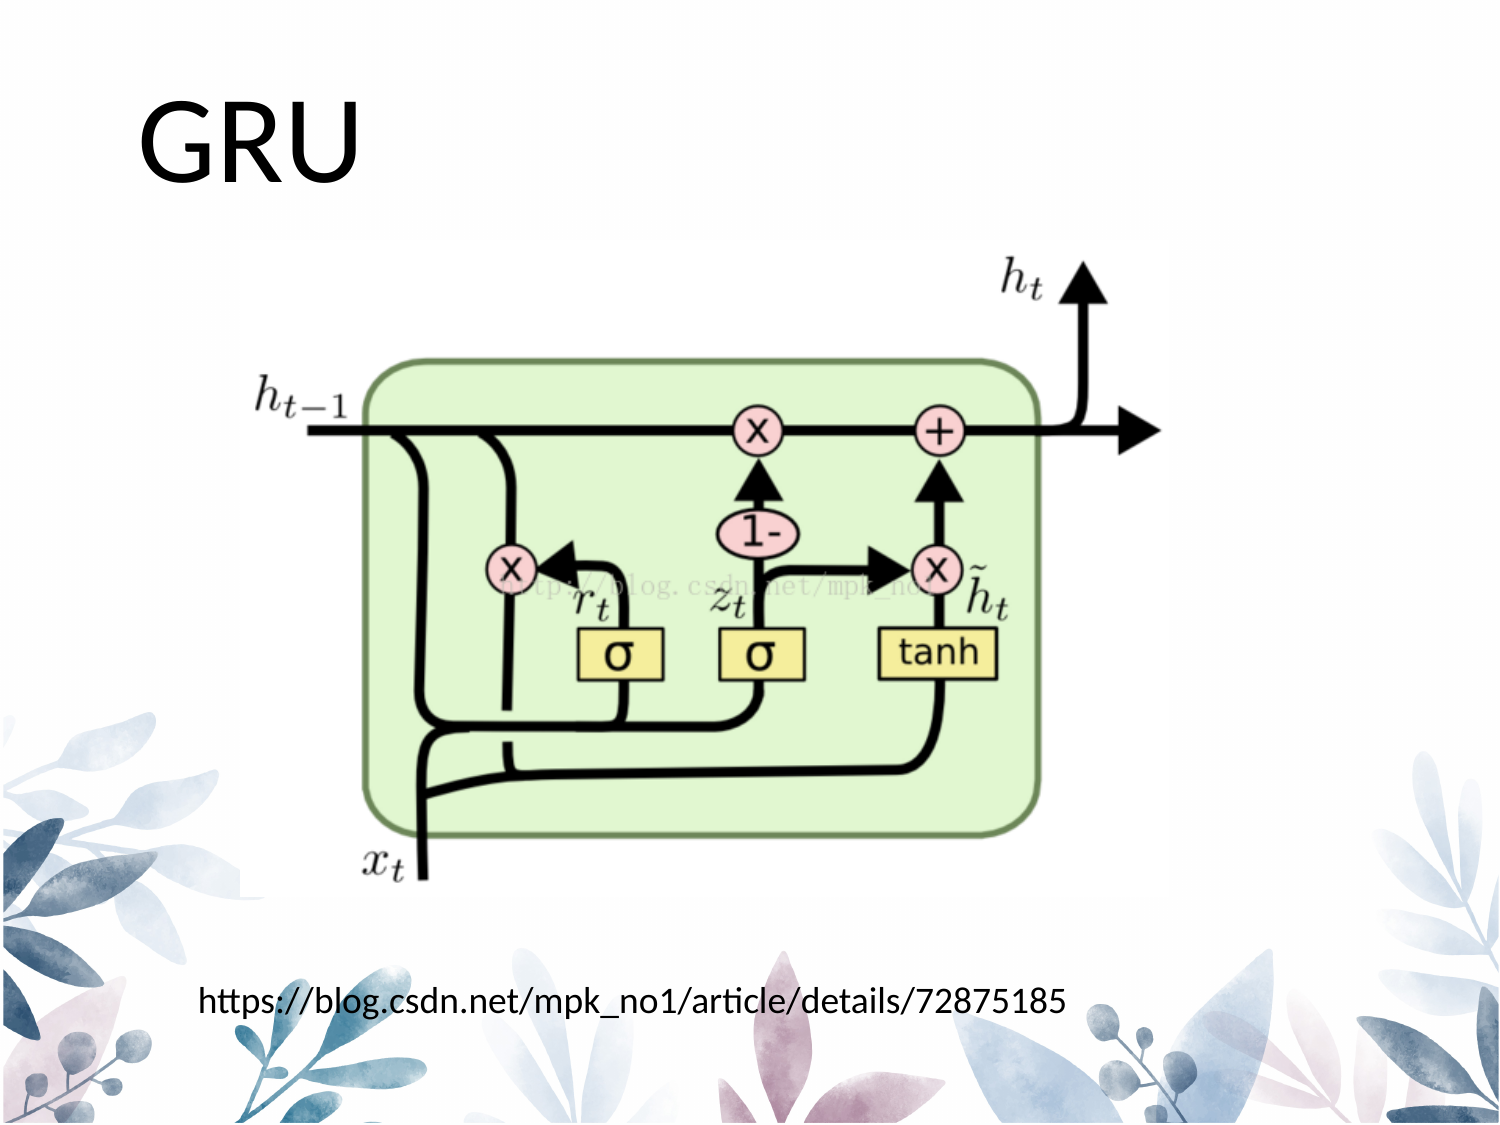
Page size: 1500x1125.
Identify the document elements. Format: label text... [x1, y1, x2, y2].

picture [0, 0, 1500, 1125]
text_box GRU [122, 49, 380, 215]
text_box https://blog.csdn.net/mpk_no1/article/details/72875185 [183, 968, 1263, 1029]
